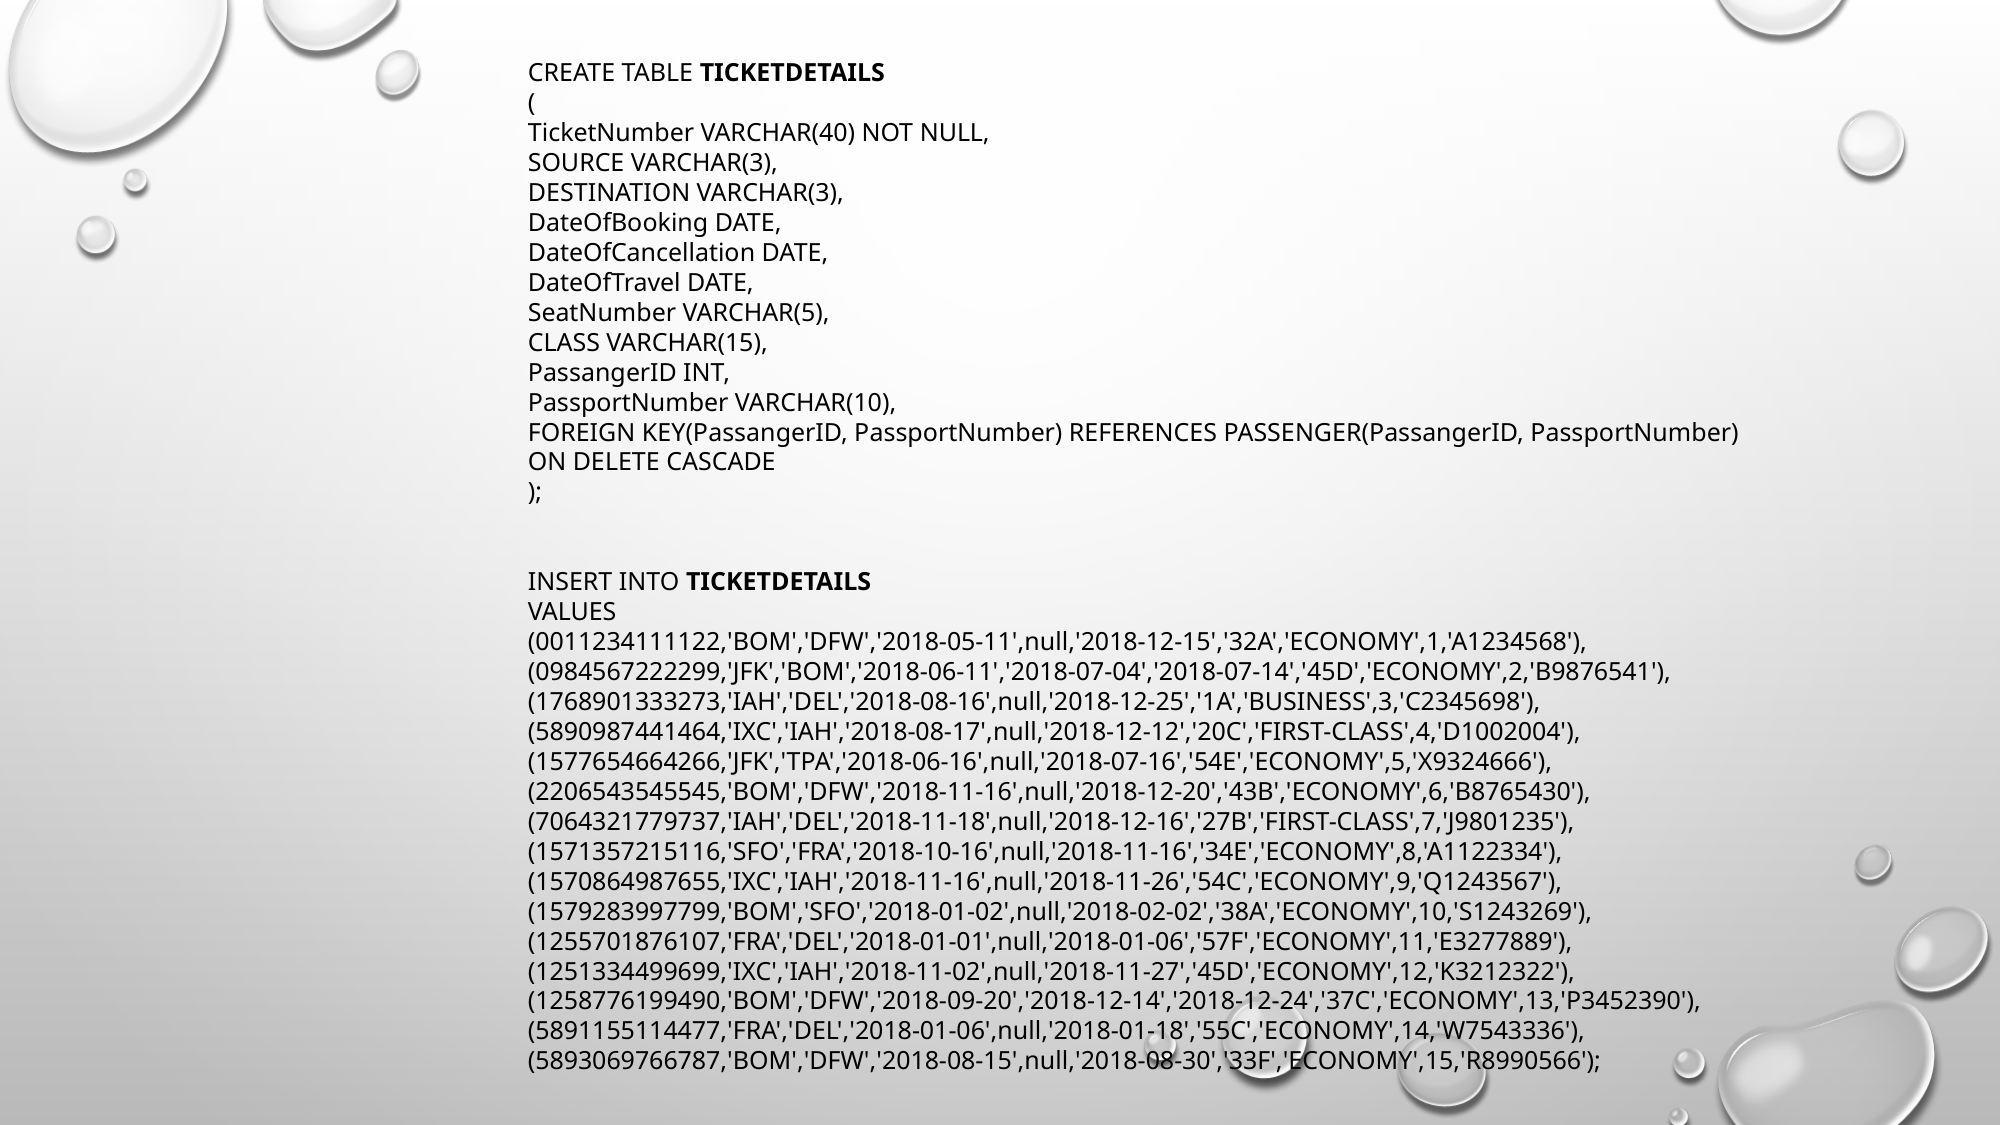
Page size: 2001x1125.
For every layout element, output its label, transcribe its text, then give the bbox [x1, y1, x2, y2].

text_box CREATE TABLE TICKETDETAILS ( TicketNumber VARCHAR(40) NOT NULL, SOURCE VARCHAR(3), DESTINATION VARCHAR(3), DateOfBooking DATE, DateOfCancellation DATE, DateOfTravel DATE, SeatNumber VARCHAR(5), CLASS VARCHAR(15), PassangerID INT, PassportNumber VARCHAR(10), FOREIGN KEY(PassangerID, PassportNumber) REFERENCES PASSENGER(PassangerID, PassportNumber) ON DELETE CASCADE ); INSERT INTO TICKETDETAILS VALUES (0011234111122,'BOM','DFW','2018-05-11',null,'2018-12-15','32A','ECONOMY',1,'A1234568'), (0984567222299,'JFK','BOM','2018-06-11','2018-07-04','2018-07-14','45D','ECONOMY',2,'B9876541'), (1768901333273,'IAH','DEL','2018-08-16',null,'2018-12-25','1A','BUSINESS',3,'C2345698'), (5890987441464,'IXC','IAH','2018-08-17',null,'2018-12-12','20C','FIRST-CLASS',4,'D1002004'), (1577654664266,'JFK','TPA','2018-06-16',null,'2018-07-16','54E','ECONOMY',5,'X9324666'), (2206543545545,'BOM','DFW','2018-11-16',null,'2018-12-20','43B','ECONOMY',6,'B8765430'), (7064321779737,'IAH','DEL','2018-11-18',null,'2018-12-16','27B','FIRST-CLASS',7,'J9801235'), (1571357215116,'SFO','FRA','2018-10-16',null,'2018-11-16','34E','ECONOMY',8,'A1122334'), (1570864987655,'IXC','IAH','2018-11-16',null,'2018-11-26','54C','ECONOMY',9,'Q1243567'), (1579283997799,'BOM','SFO','2018-01-02',null,'2018-02-02','38A','ECONOMY',10,'S1243269'), (1255701876107,'FRA','DEL','2018-01-01',null,'2018-01-06','57F','ECONOMY',11,'E3277889'), (1251334499699,'IXC','IAH','2018-11-02',null,'2018-11-27','45D','ECONOMY',12,'K3212322'), (1258776199490,'BOM','DFW','2018-09-20','2018-12-14','2018-12-24','37C','ECONOMY',13,'P3452390'), (5891155114477,'FRA','DEL','2018-01-06',null,'2018-01-18','55C','ECONOMY',14,'W7543336'), (5893069766787,'BOM','DFW','2018-08-15',null,'2018-08-30','33F','ECONOMY',15,'R8990566'); [513, 49, 1762, 1112]
picture [0, 0, 2000, 1125]
